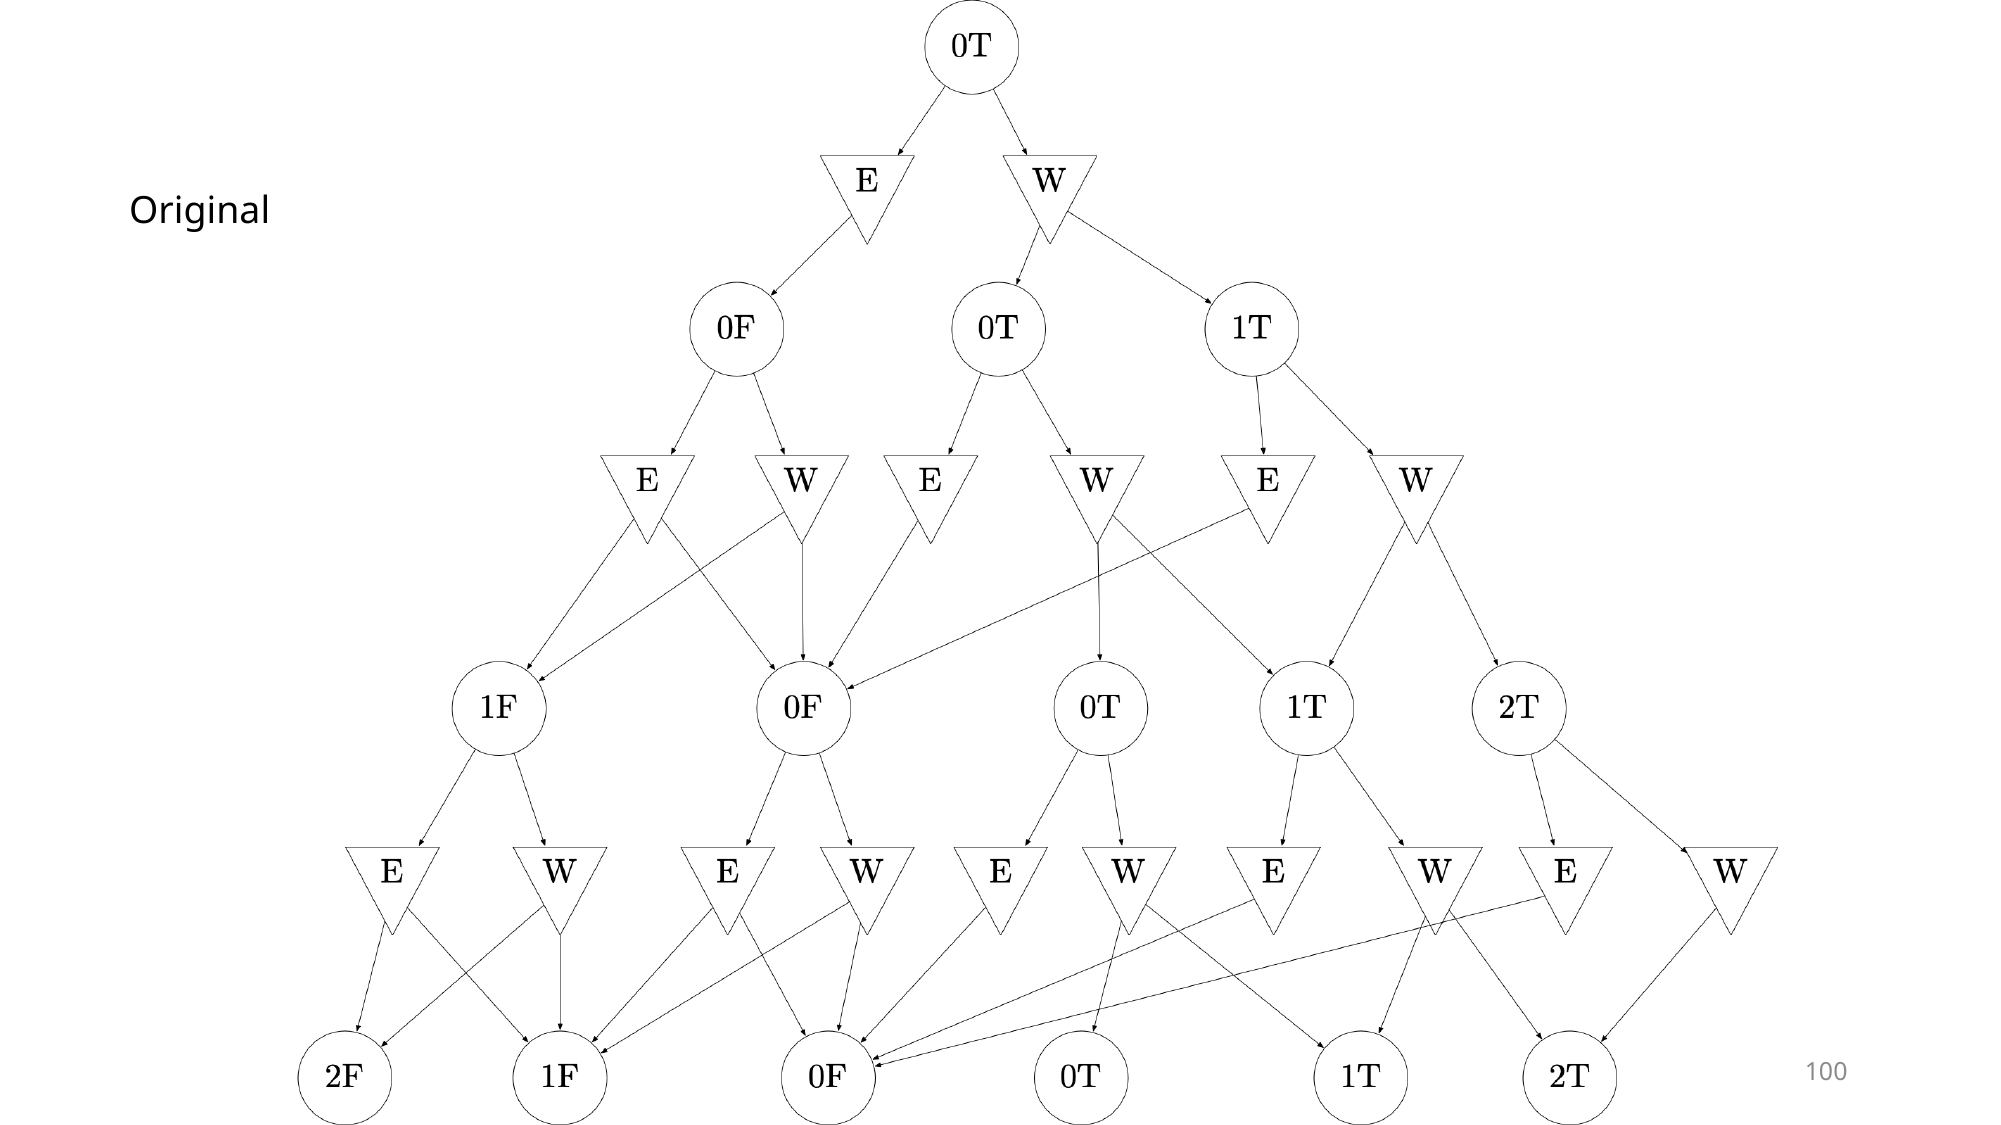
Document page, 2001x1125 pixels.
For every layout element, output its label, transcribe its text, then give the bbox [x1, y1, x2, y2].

slide_number 100 [1778, 1042, 1863, 1103]
text_box Original [114, 178, 286, 239]
picture [297, 0, 1778, 1125]
